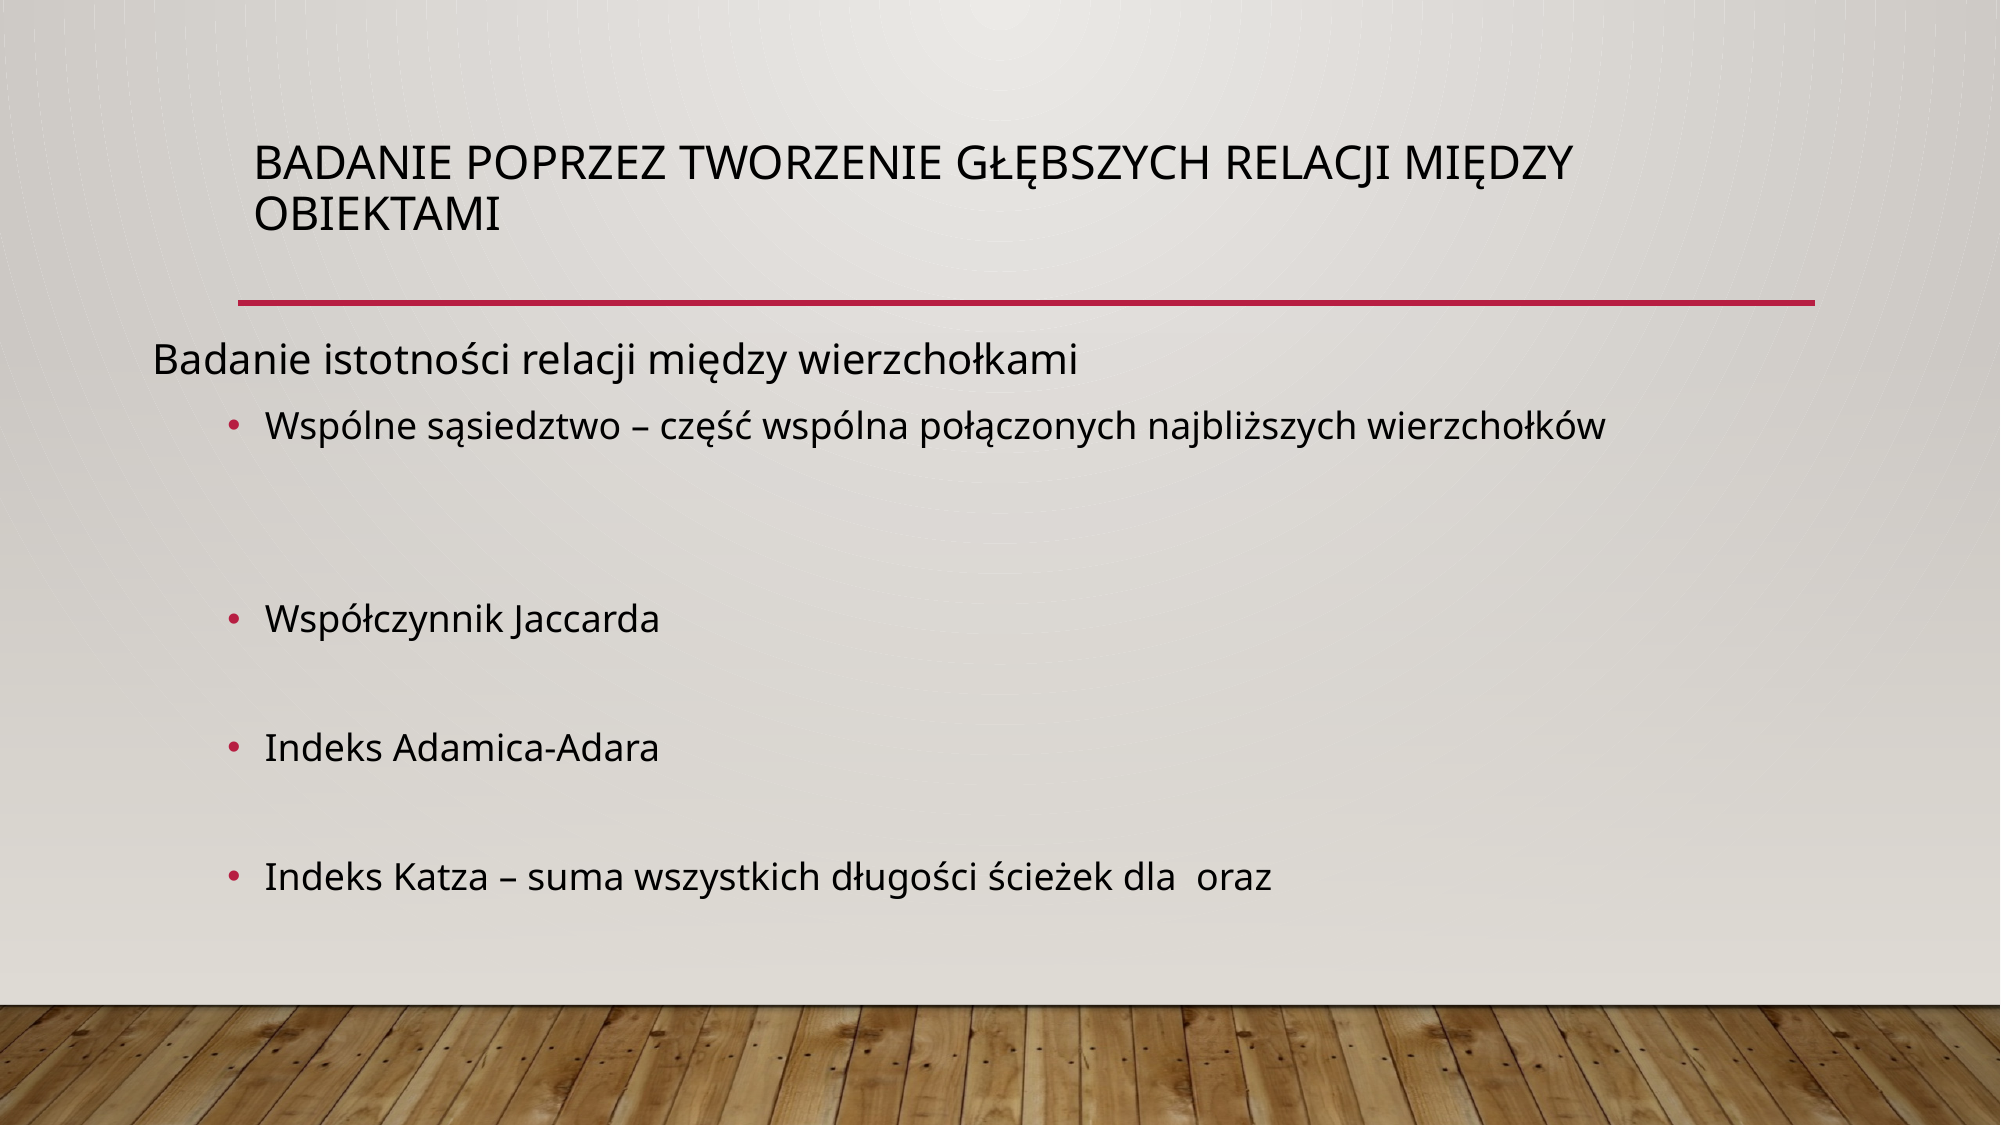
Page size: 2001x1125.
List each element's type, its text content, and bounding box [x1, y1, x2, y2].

picture [0, 1005, 2000, 1125]
title Badanie poprzez tworzenie głębszych relacji między obiektami [238, 131, 1814, 305]
